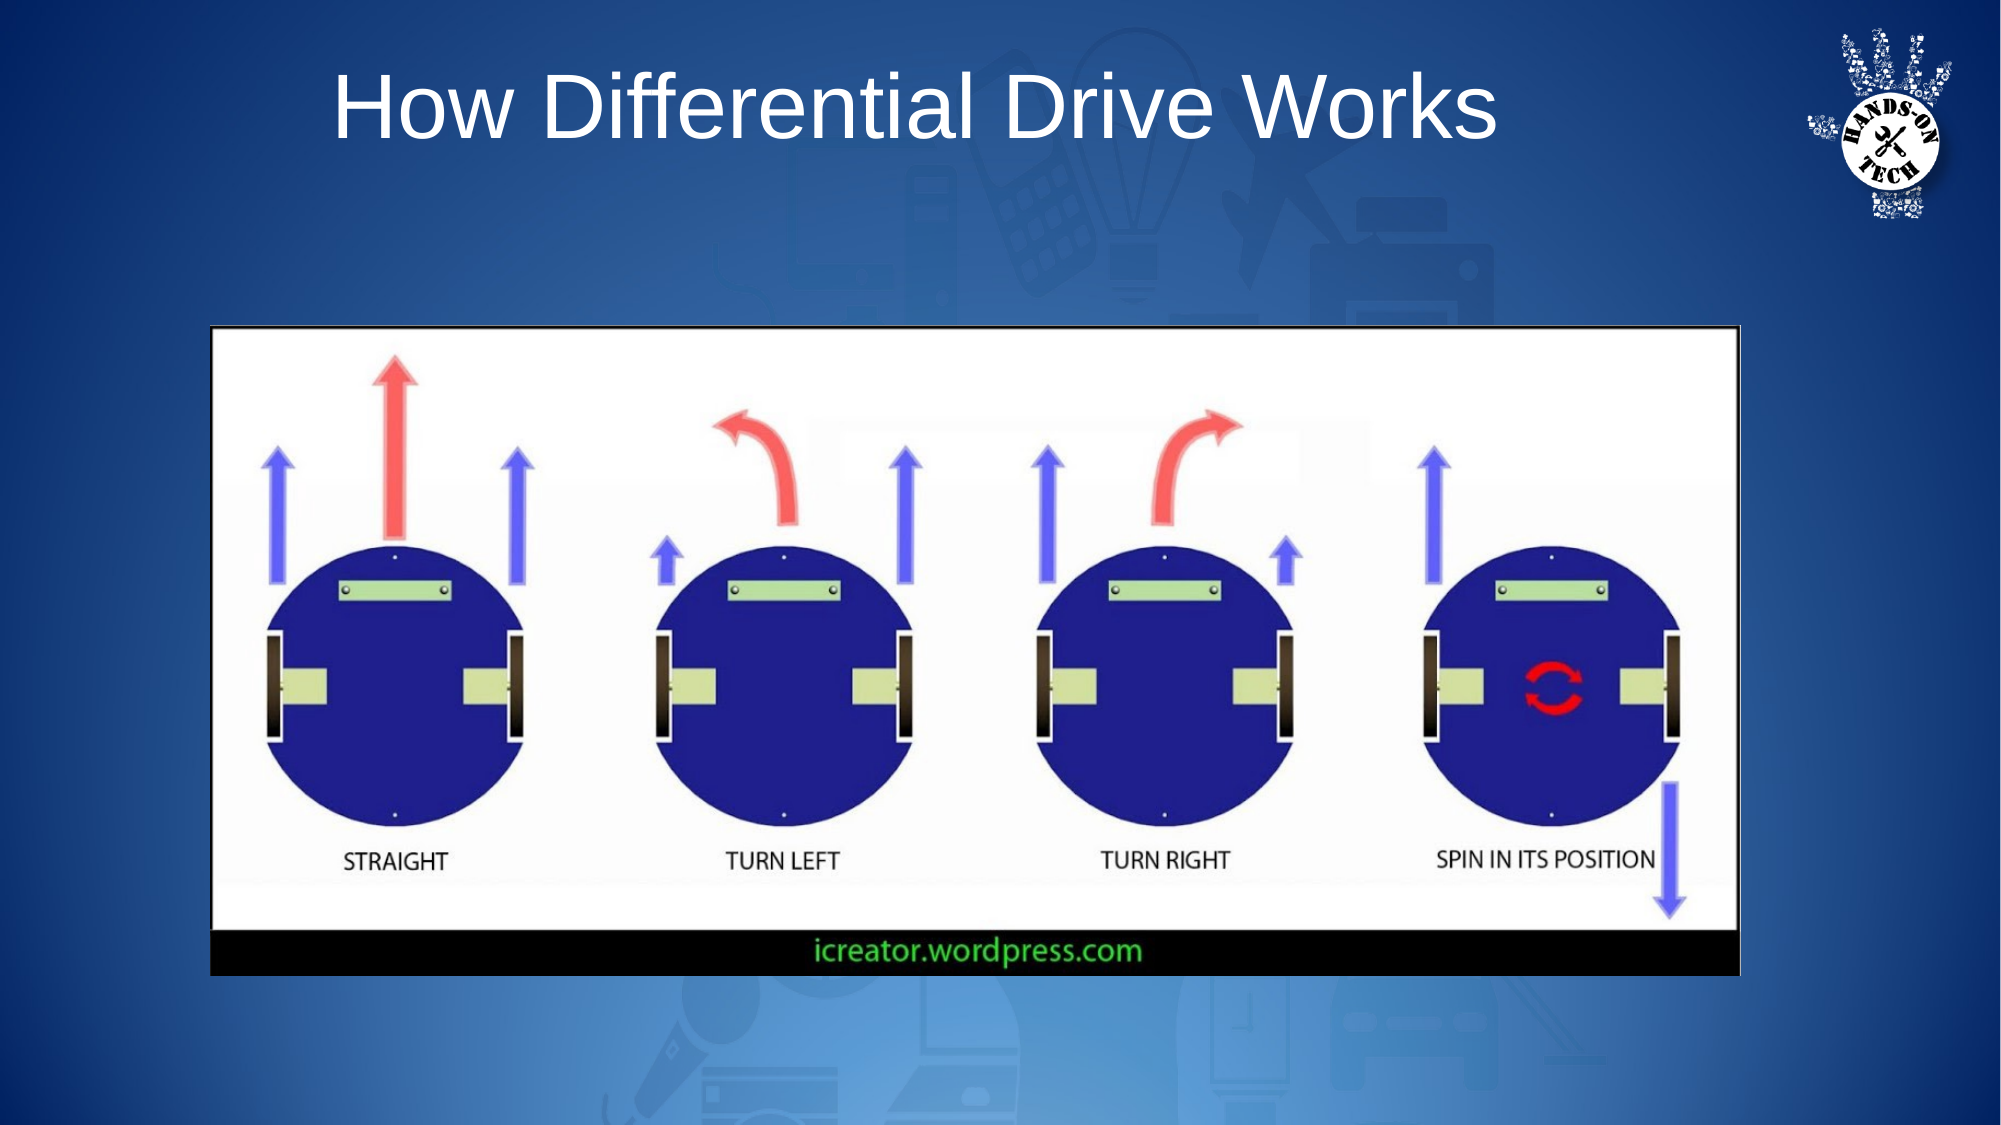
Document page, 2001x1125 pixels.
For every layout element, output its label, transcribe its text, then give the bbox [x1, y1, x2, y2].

picture [0, 0, 2001, 1125]
text_box How Differential Drive Works [5, 0, 1828, 218]
